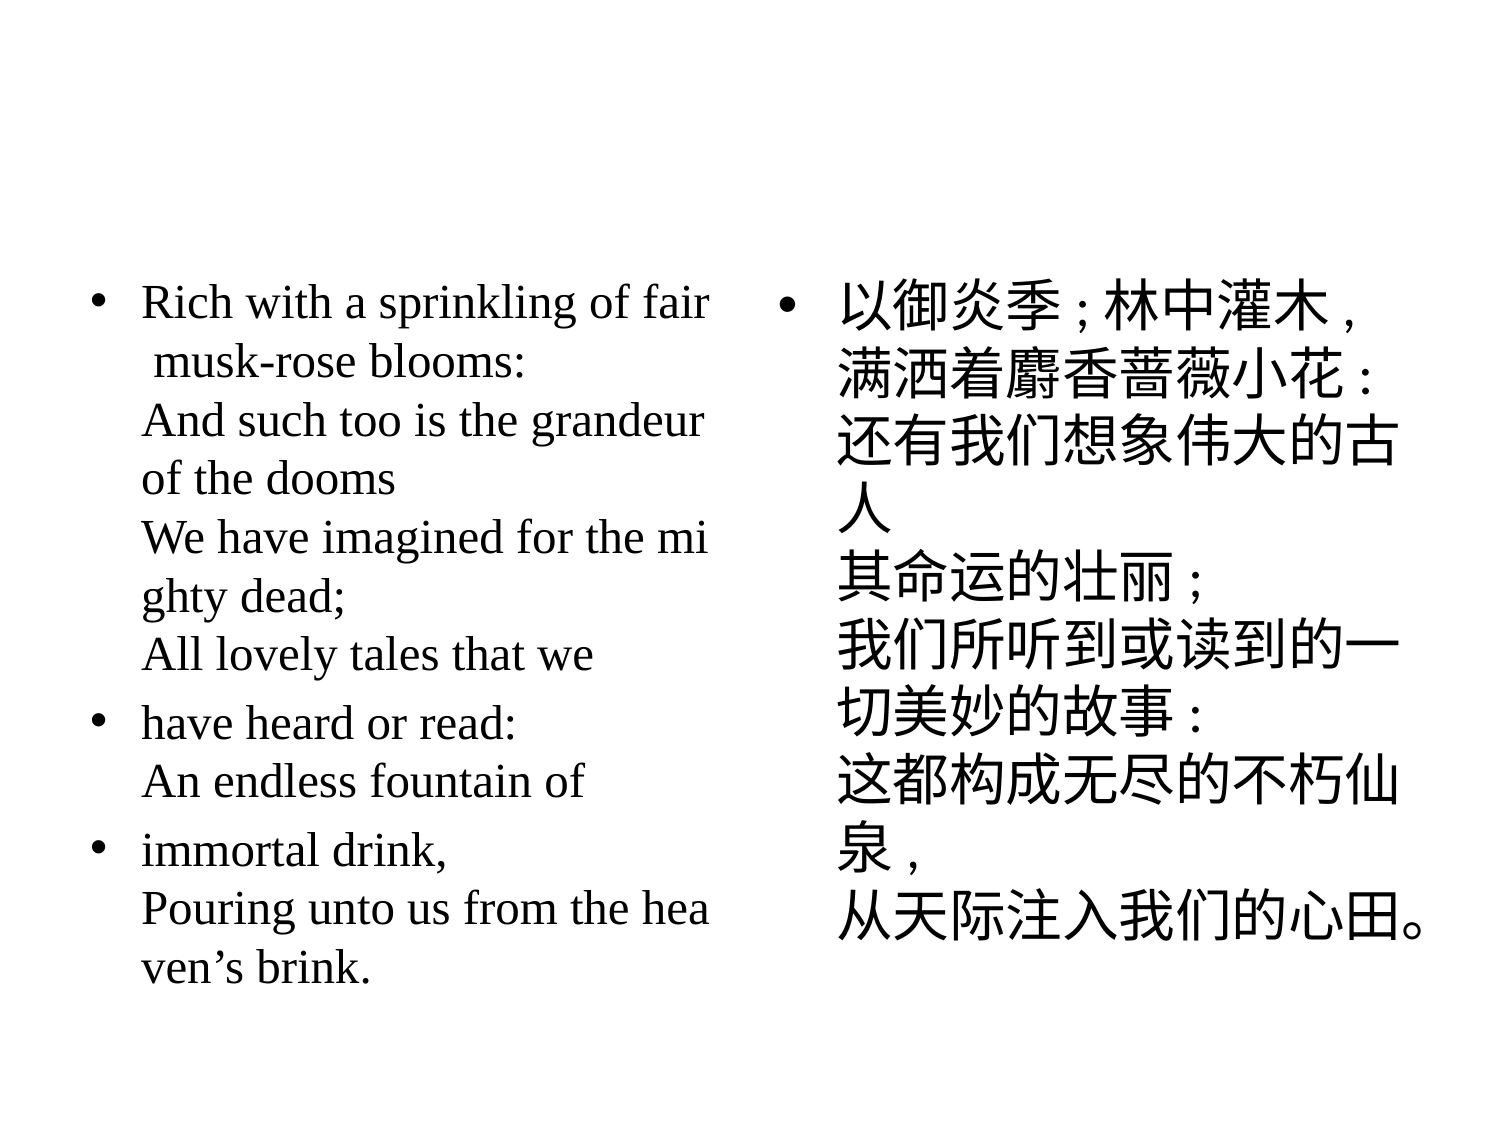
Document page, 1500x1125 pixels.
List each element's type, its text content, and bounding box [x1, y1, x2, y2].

list 以御炎季;林中灌木, 满洒着麝香蔷薇小花: 还有我们想象伟大的古人 其命运的壮丽; 我们所听到或读到的一切美妙的故事: 这都构成无尽的不朽仙泉, 从天际注入我们的心田。 [762, 262, 1425, 1005]
list Rich with a sprinkling of fair musk-rose blooms: And such too is the grandeur of the dooms We have imagined for the mighty dead; All lovely tales that we have heard or read: An endless fountain of immortal drink, Pouring unto us from the heaven’s brink. [75, 262, 738, 1005]
